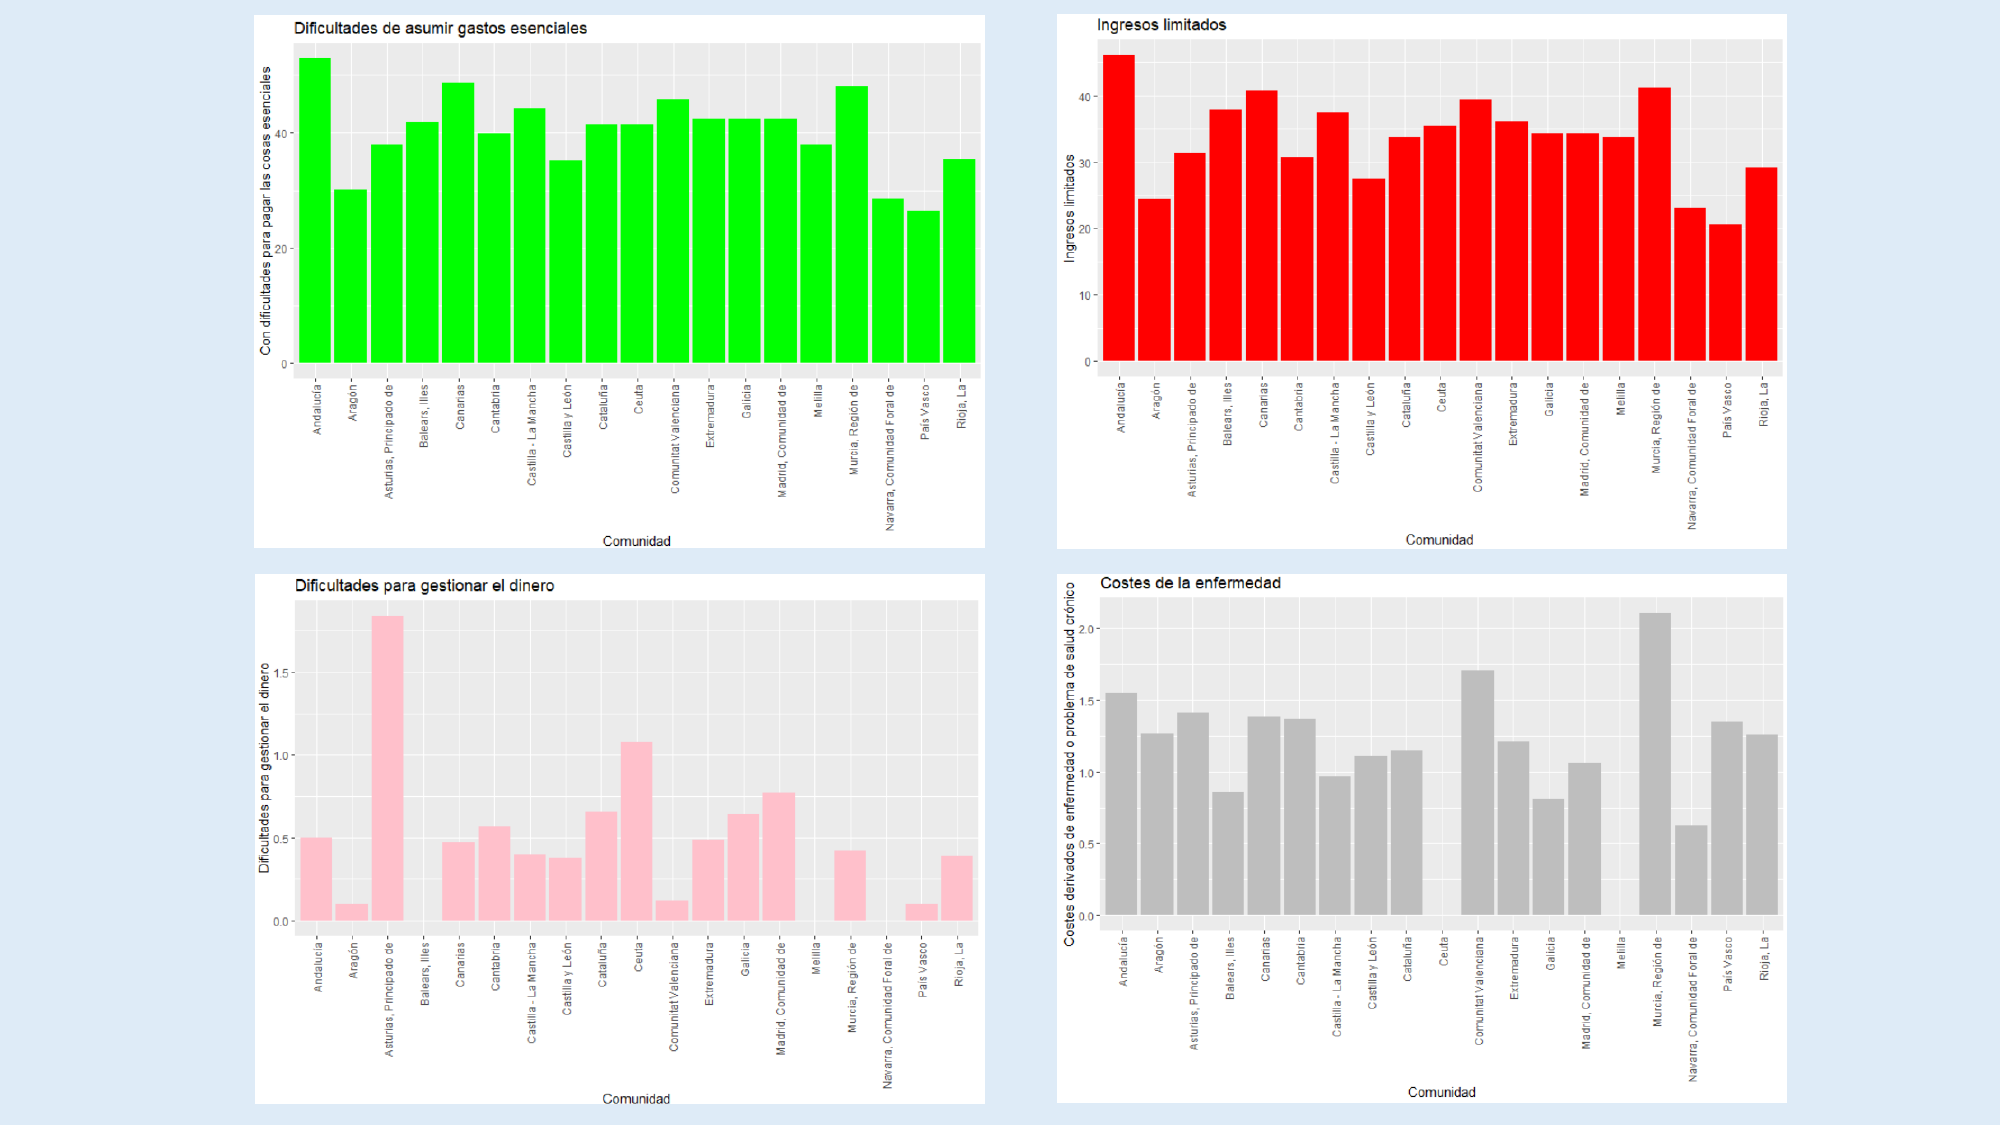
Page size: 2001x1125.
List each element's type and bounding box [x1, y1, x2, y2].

picture [1057, 574, 1787, 1104]
picture [254, 15, 985, 548]
picture [255, 574, 985, 1104]
picture [1057, 14, 1787, 549]
